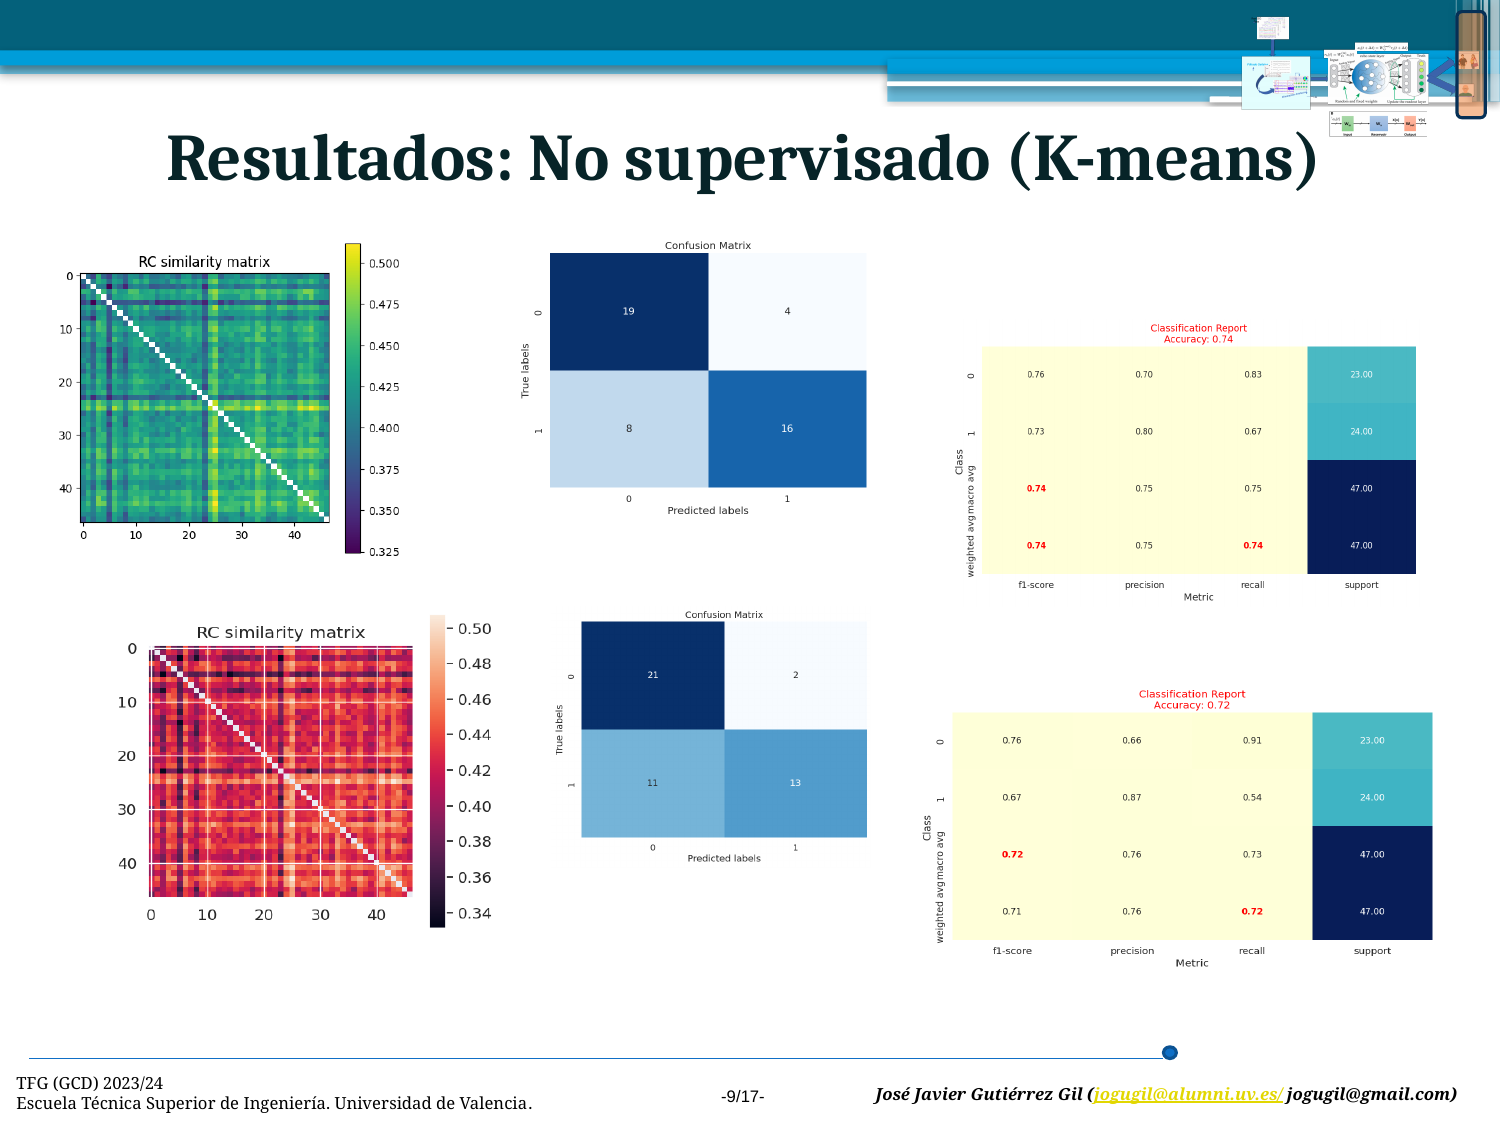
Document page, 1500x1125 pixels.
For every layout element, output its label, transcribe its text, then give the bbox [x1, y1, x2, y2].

text_box [1161, 1045, 1178, 1057]
picture [551, 606, 871, 868]
picture [950, 319, 1420, 607]
text_box Resultados: No supervisado (K-means) [0, 105, 1490, 203]
picture [50, 235, 407, 567]
text_box -9/17- [693, 1078, 798, 1114]
text_box José Javier Gutiérrez Gil (jogugil@alumni.uv.es/ jogugil@gmail.com) [950, 1057, 1473, 1125]
picture [1228, 10, 1486, 143]
picture [108, 606, 501, 936]
picture [516, 235, 871, 522]
text_box TFG (GCD) 2023/24 Escuela Técnica Superior de Ingeniería. Universidad de Valencia. [1, 1059, 606, 1125]
picture [917, 685, 1437, 973]
